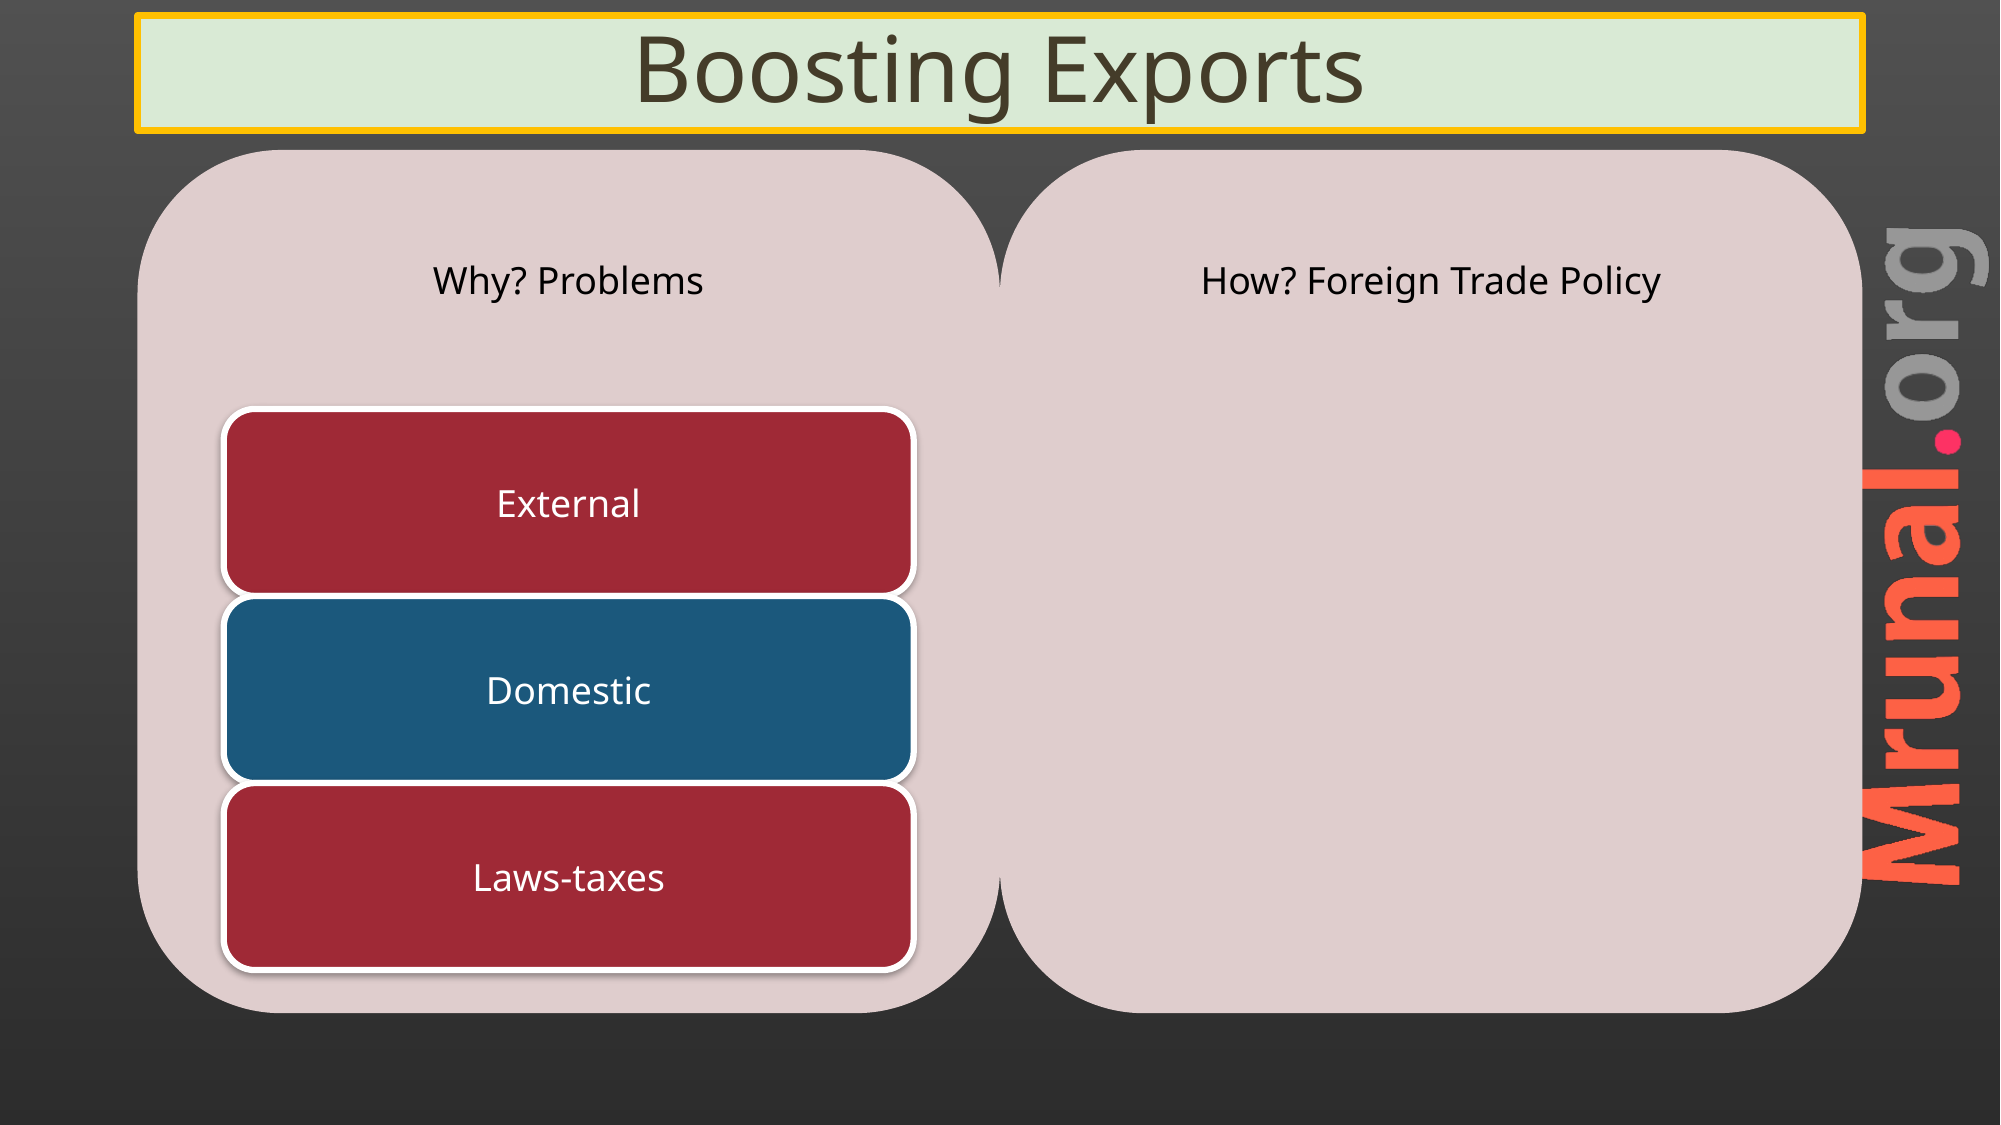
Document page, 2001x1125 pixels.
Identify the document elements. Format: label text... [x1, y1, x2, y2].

picture [1863, 223, 2000, 894]
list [137, 149, 1863, 1014]
title Boosting Exports [134, 12, 1866, 134]
